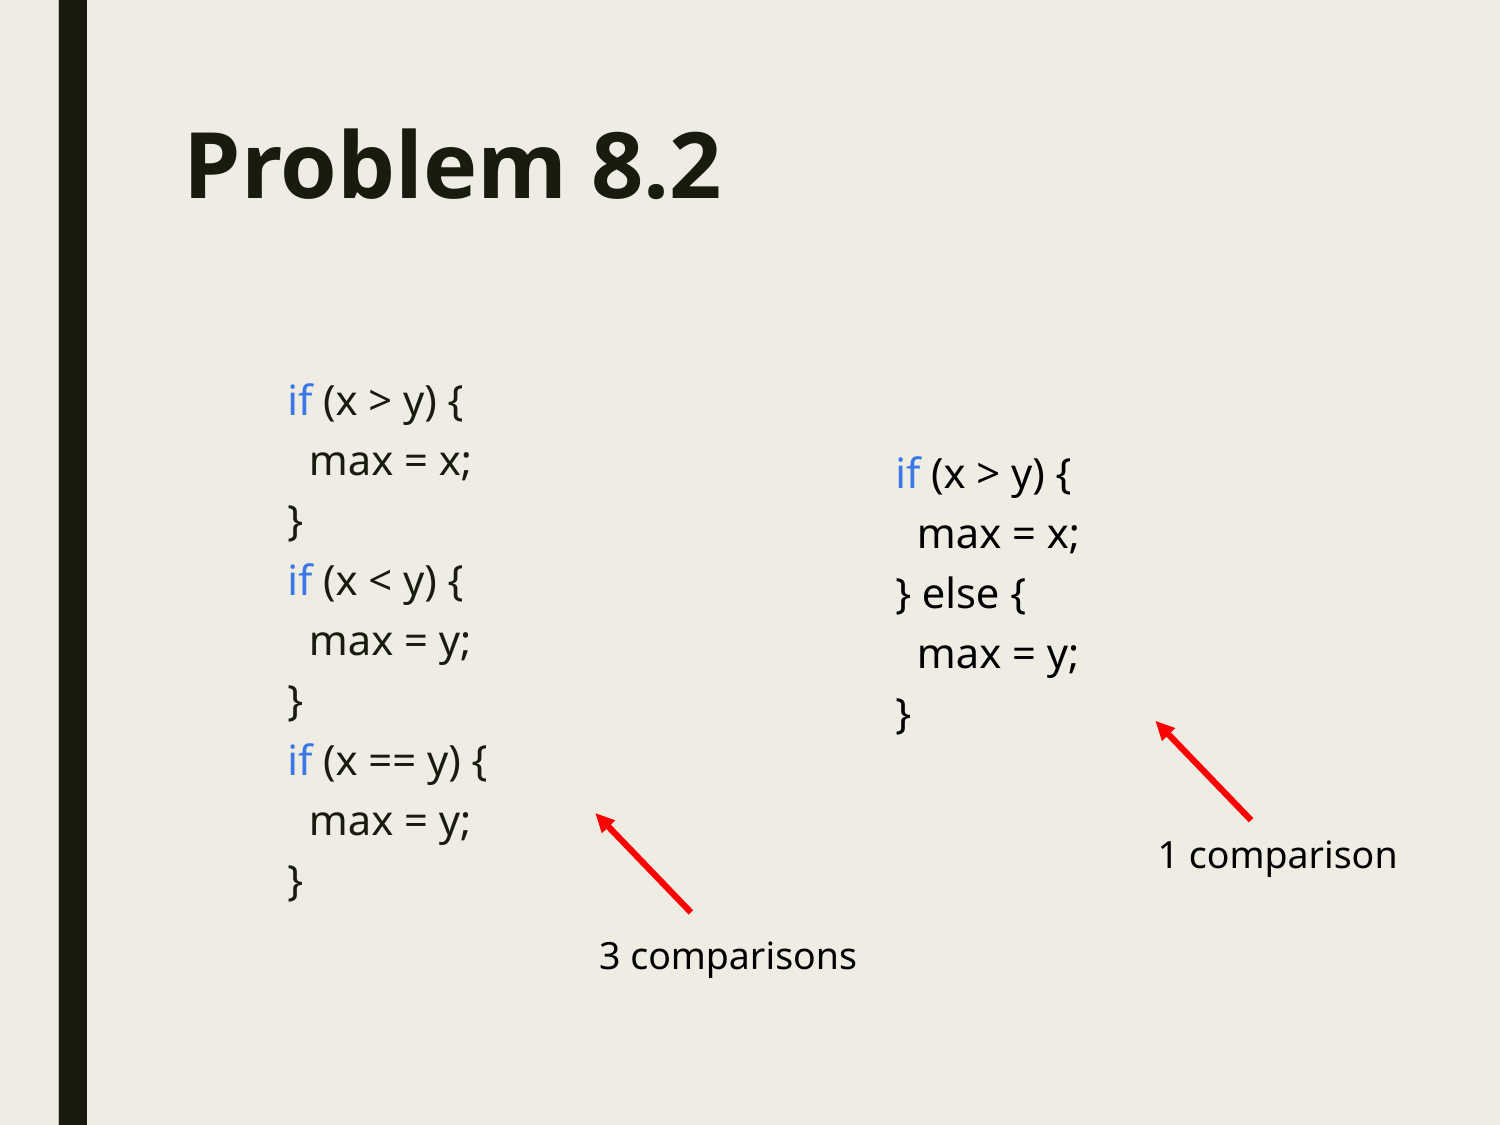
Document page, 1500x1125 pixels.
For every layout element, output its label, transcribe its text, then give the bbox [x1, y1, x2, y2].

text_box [595, 813, 691, 913]
text_box if (x > y) { max = x; } else { max = y; } [880, 429, 1278, 771]
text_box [1155, 721, 1252, 821]
text_box if (x > y) { max = x; } if (x < y) { max = y; } if (x == y) { max = y; } [272, 356, 881, 913]
text_box 3 comparisons [576, 924, 881, 985]
text_box Problem 8.2 [168, 112, 1351, 357]
text_box 1 comparison [1125, 824, 1431, 884]
